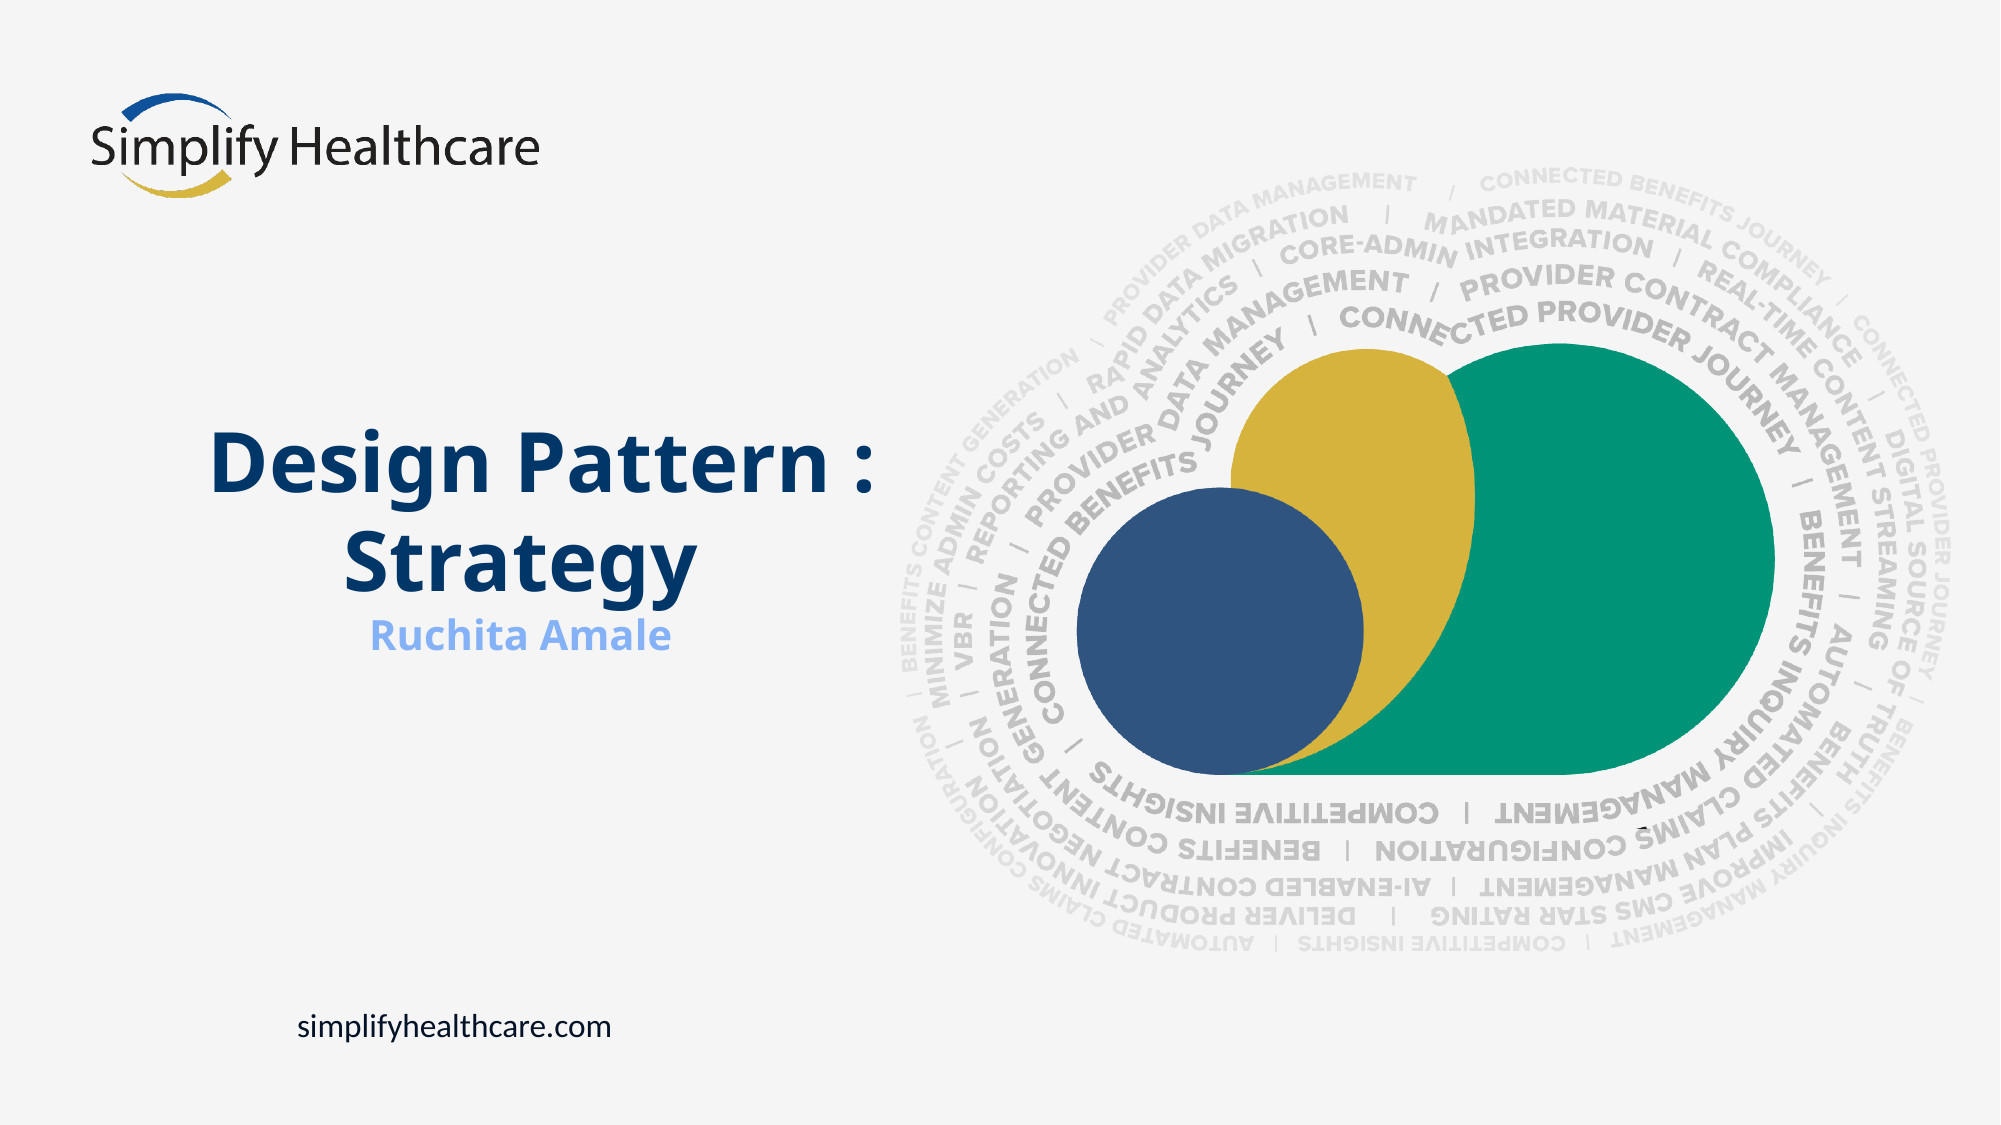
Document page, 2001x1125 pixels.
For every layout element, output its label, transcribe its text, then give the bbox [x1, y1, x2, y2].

text_box Design Pattern : Strategy Ruchita Amale [0, 315, 1065, 810]
picture [87, 87, 543, 204]
picture [874, 144, 1977, 980]
